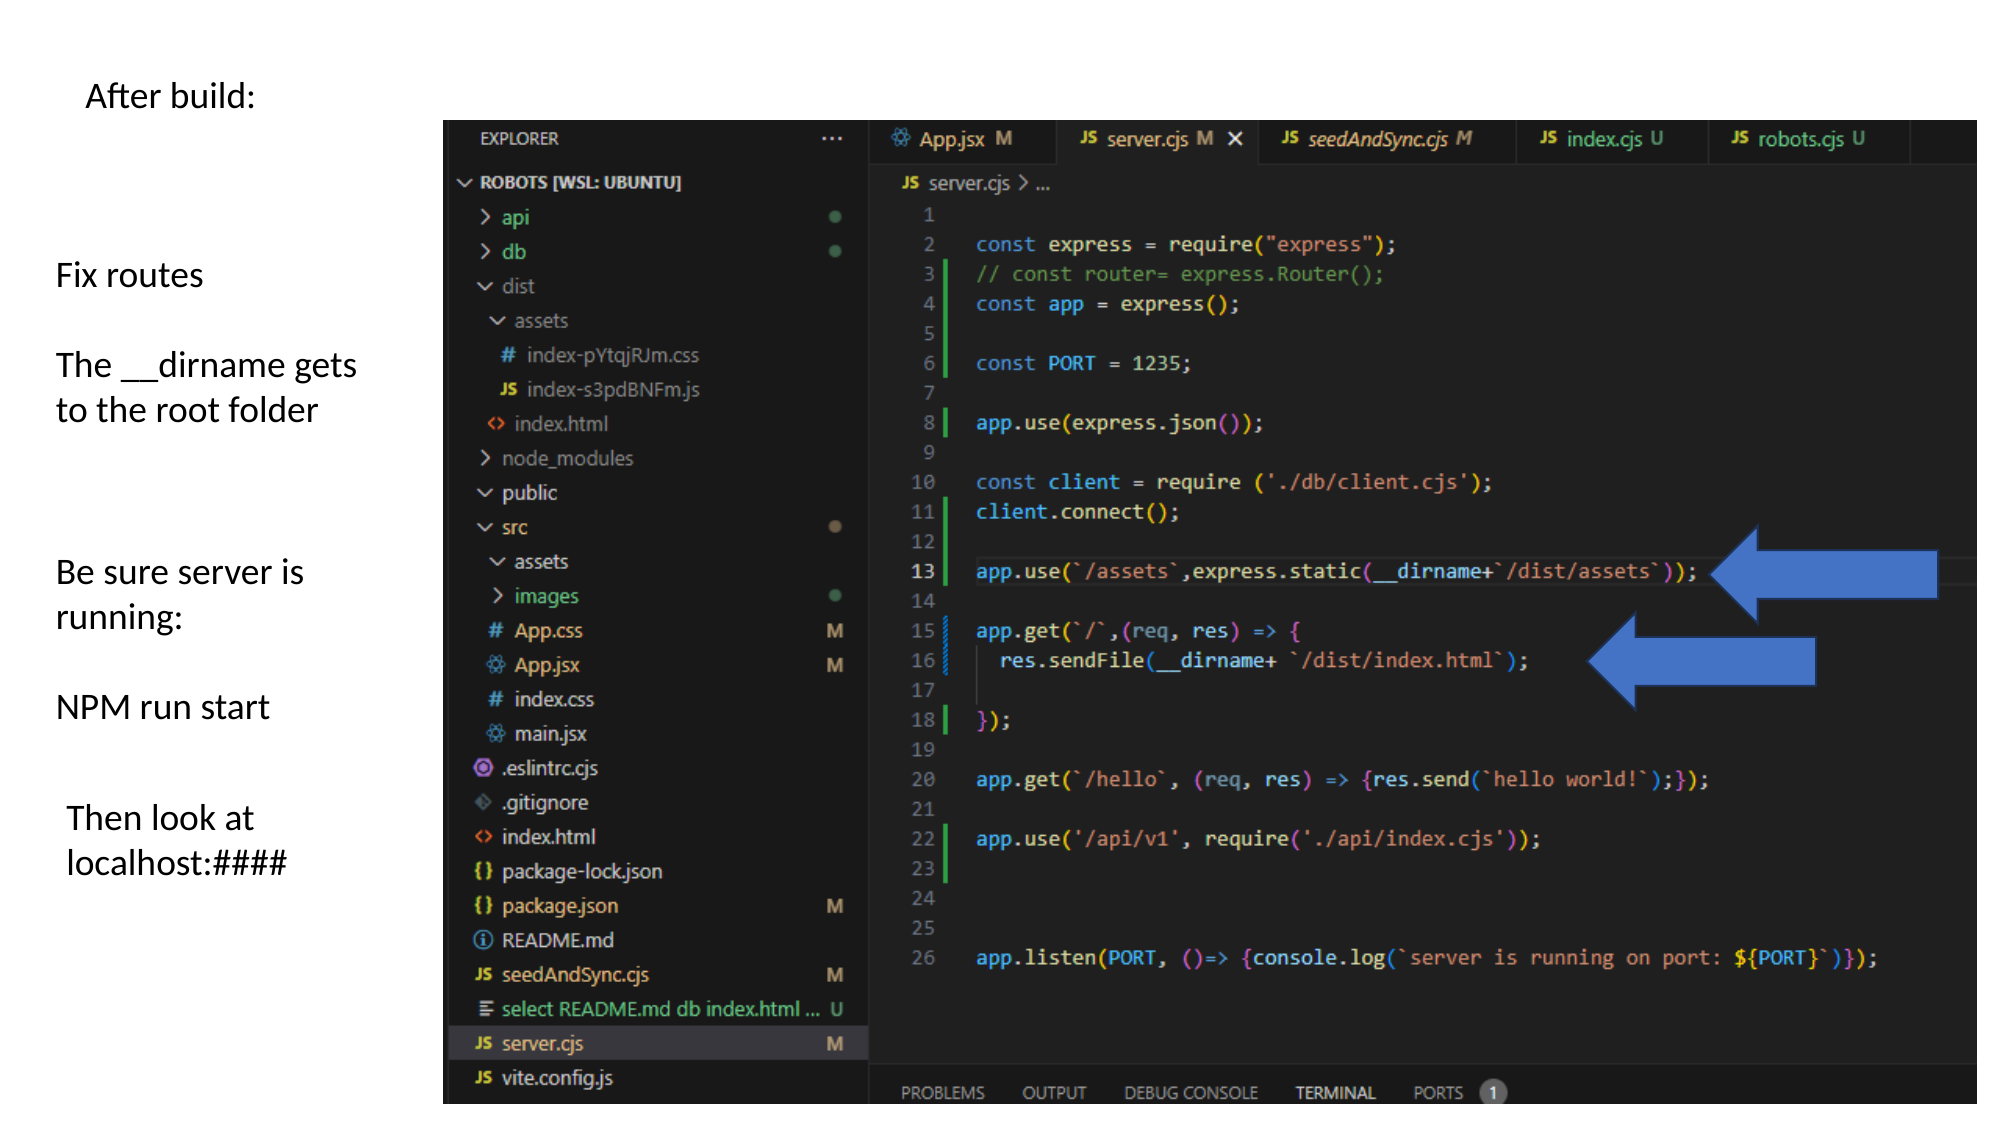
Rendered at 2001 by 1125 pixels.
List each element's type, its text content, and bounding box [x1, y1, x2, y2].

text_box Fix routes The __dirname gets to the root folder [41, 242, 406, 438]
text_box After build: [70, 63, 272, 123]
text_box Be sure server is running: NPM run start [41, 539, 355, 735]
picture [443, 120, 1977, 1104]
text_box Then look at localhost:#### [51, 785, 324, 890]
